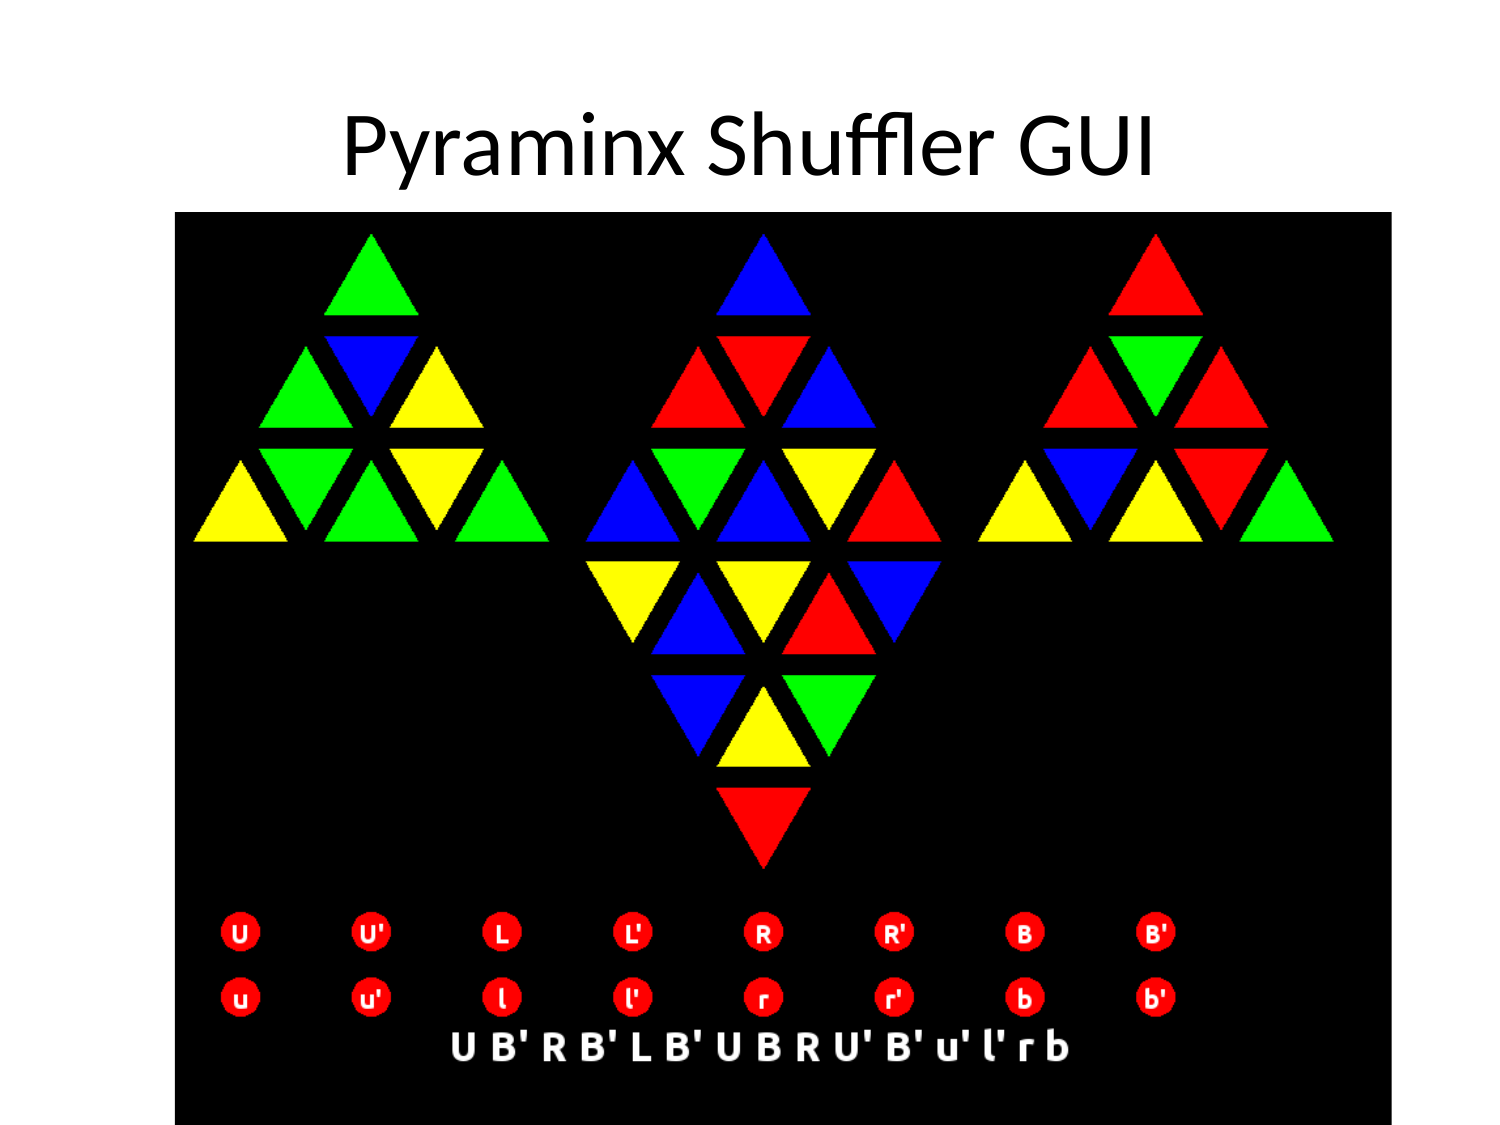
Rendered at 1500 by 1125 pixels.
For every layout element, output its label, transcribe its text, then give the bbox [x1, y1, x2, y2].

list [174, 212, 1392, 1125]
title Pyraminx Shuffler GUI [75, 45, 1425, 233]
